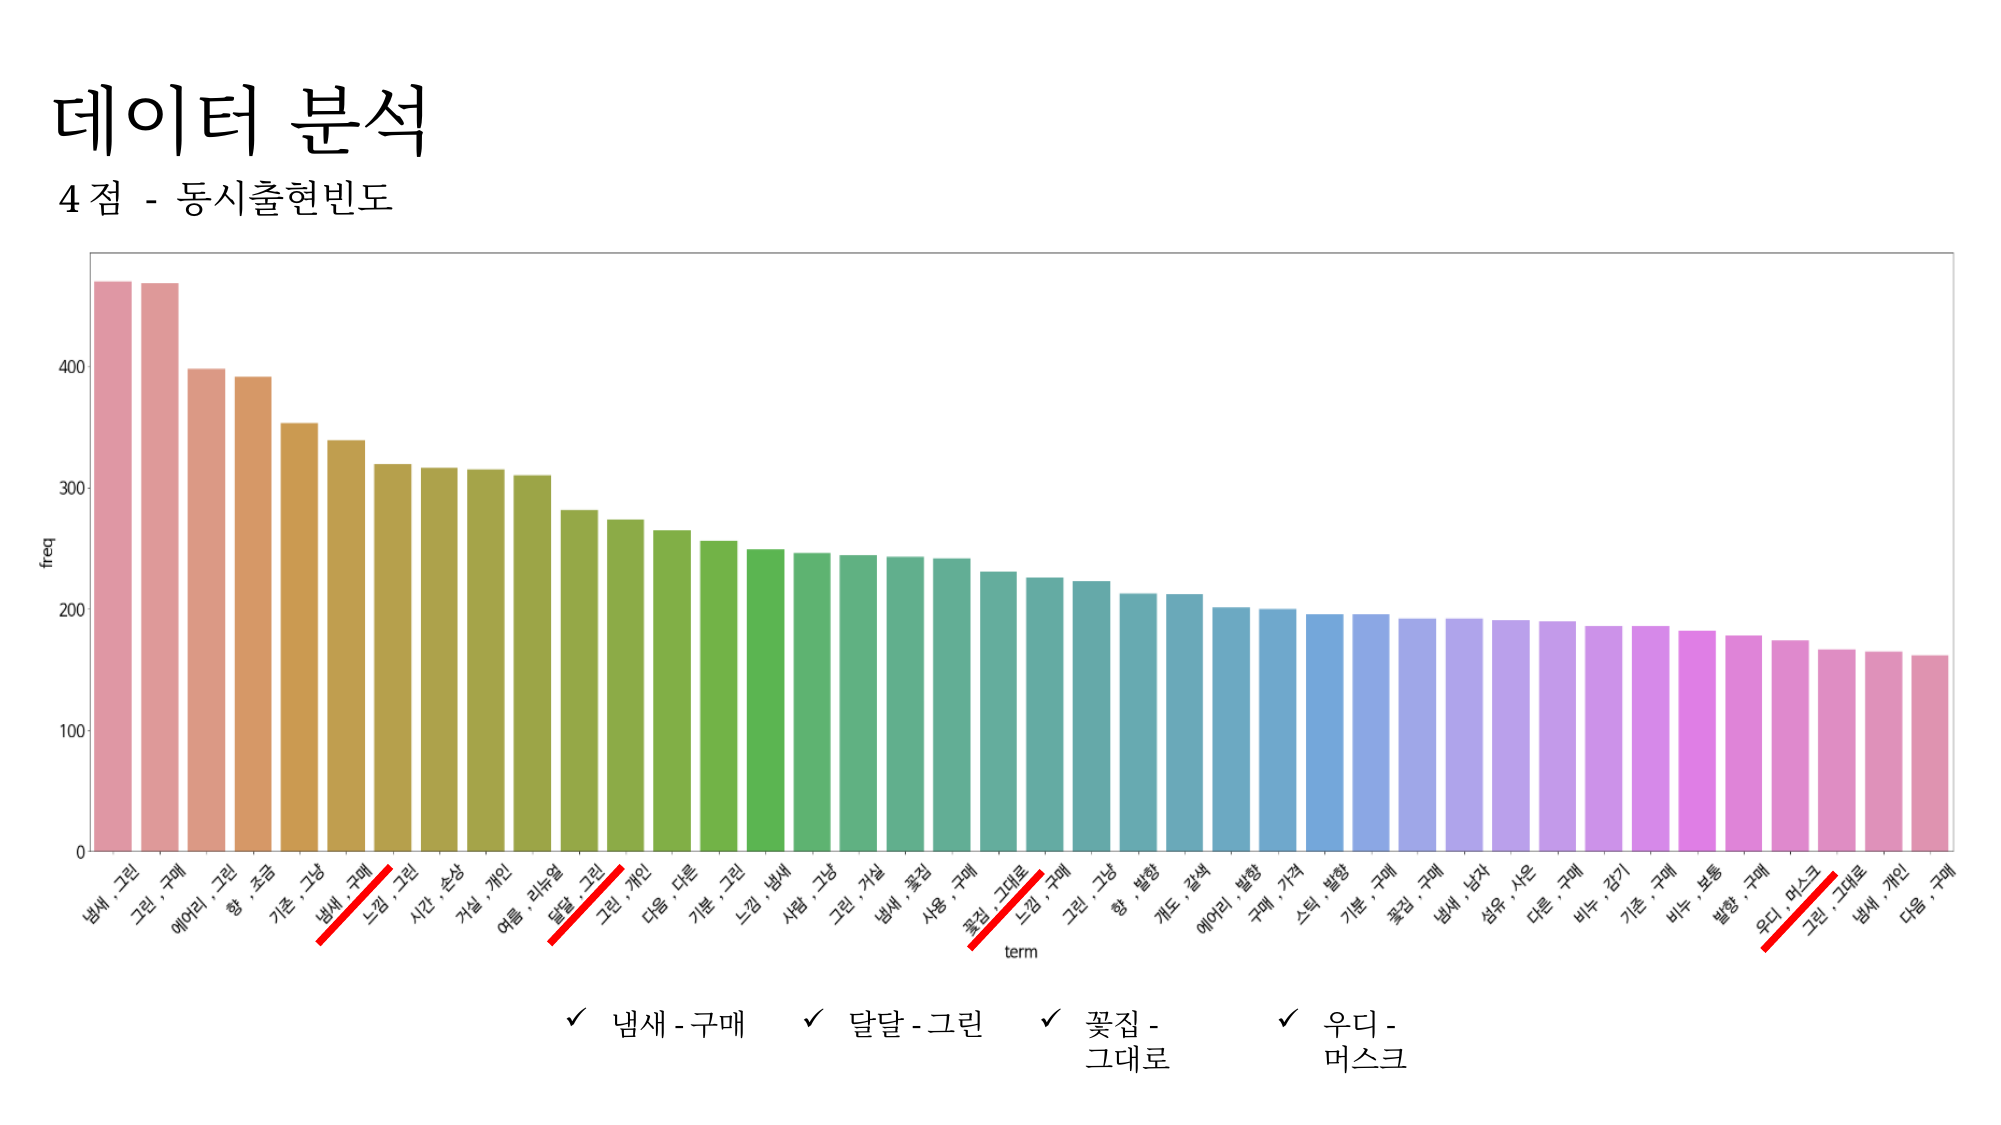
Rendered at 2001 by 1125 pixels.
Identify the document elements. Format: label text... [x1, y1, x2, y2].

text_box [549, 866, 623, 944]
picture [36, 243, 1961, 969]
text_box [1762, 873, 1836, 951]
text_box 냄새-구매 [549, 998, 785, 1049]
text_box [317, 866, 391, 944]
text_box 꽃집-그대로 [1024, 999, 1260, 1084]
text_box 우디-머스크 [1261, 999, 1497, 1084]
title 데이터 분석 [33, 35, 452, 156]
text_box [969, 871, 1043, 949]
text_box 달달-그린 [786, 999, 1023, 1049]
text_box 4점 - 동시출현빈도 [33, 156, 642, 244]
